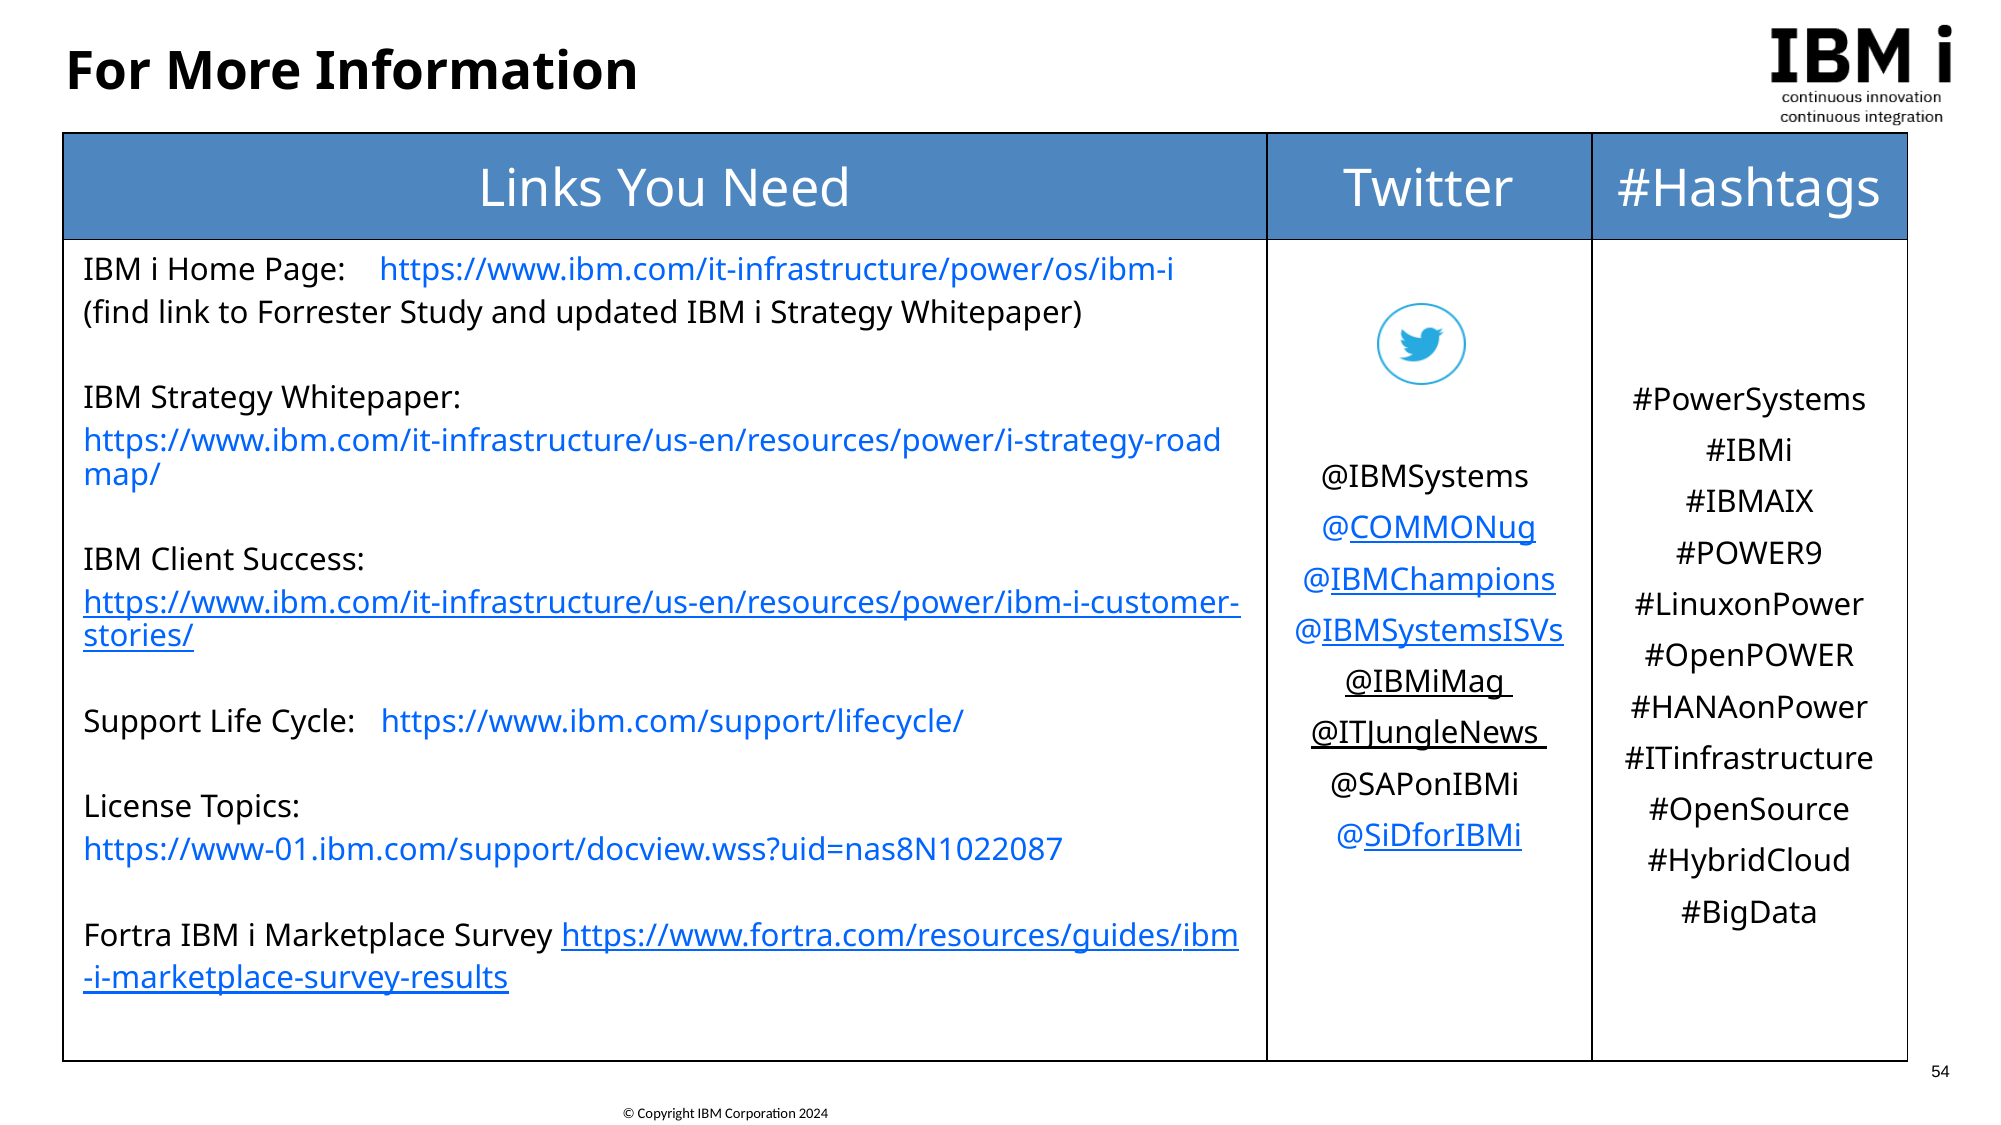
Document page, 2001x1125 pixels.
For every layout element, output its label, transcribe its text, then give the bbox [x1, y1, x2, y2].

table_header Links You Need [64, 134, 1266, 239]
slide_number 54 [1500, 1055, 1950, 1086]
table_header Twitter [1268, 134, 1591, 239]
table_cell @IBMSystems @COMMONug @IBMChampions @IBMSystemsISVs @IBMiMag @ITJungleNews @SAPonIBMi @SiDforIBMi [1268, 240, 1591, 1060]
table_cell #PowerSystems #IBMi #IBMAIX #POWER9 #LinuxonPower #OpenPOWER #HANAonPower #ITinfrastructure #OpenSource #HybridCloud #BigData [1593, 240, 1907, 1060]
picture [1755, 12, 1965, 129]
picture [1376, 303, 1466, 385]
table_header #Hashtags [1593, 134, 1907, 239]
table_cell IBM i Home Page: https://www.ibm.com/it-infrastructure/power/os/ibm-i (find link to Forrester Study and updated IBM i Strategy Whitepaper) IBM Strategy Whitepaper: https://www.ibm.com/it-infrastructure/us-en/resources/power/i-strategy-roadmap/ IBM Client Success: https://www.ibm.com/it-infrastructure/us-en/resources/power/ibm-i-customer-stories/ Support Life Cycle: https://www.ibm.com/support/lifecycle/ License Topics: https://www-01.ibm.com/support/docview.wss?uid=nas8N1022087 Fortra IBM i Marketplace Survey https://www.fortra.com/resources/guides/ibm-i-marketplace-survey-results [64, 240, 1266, 1060]
title For More Information [50, 36, 1726, 109]
